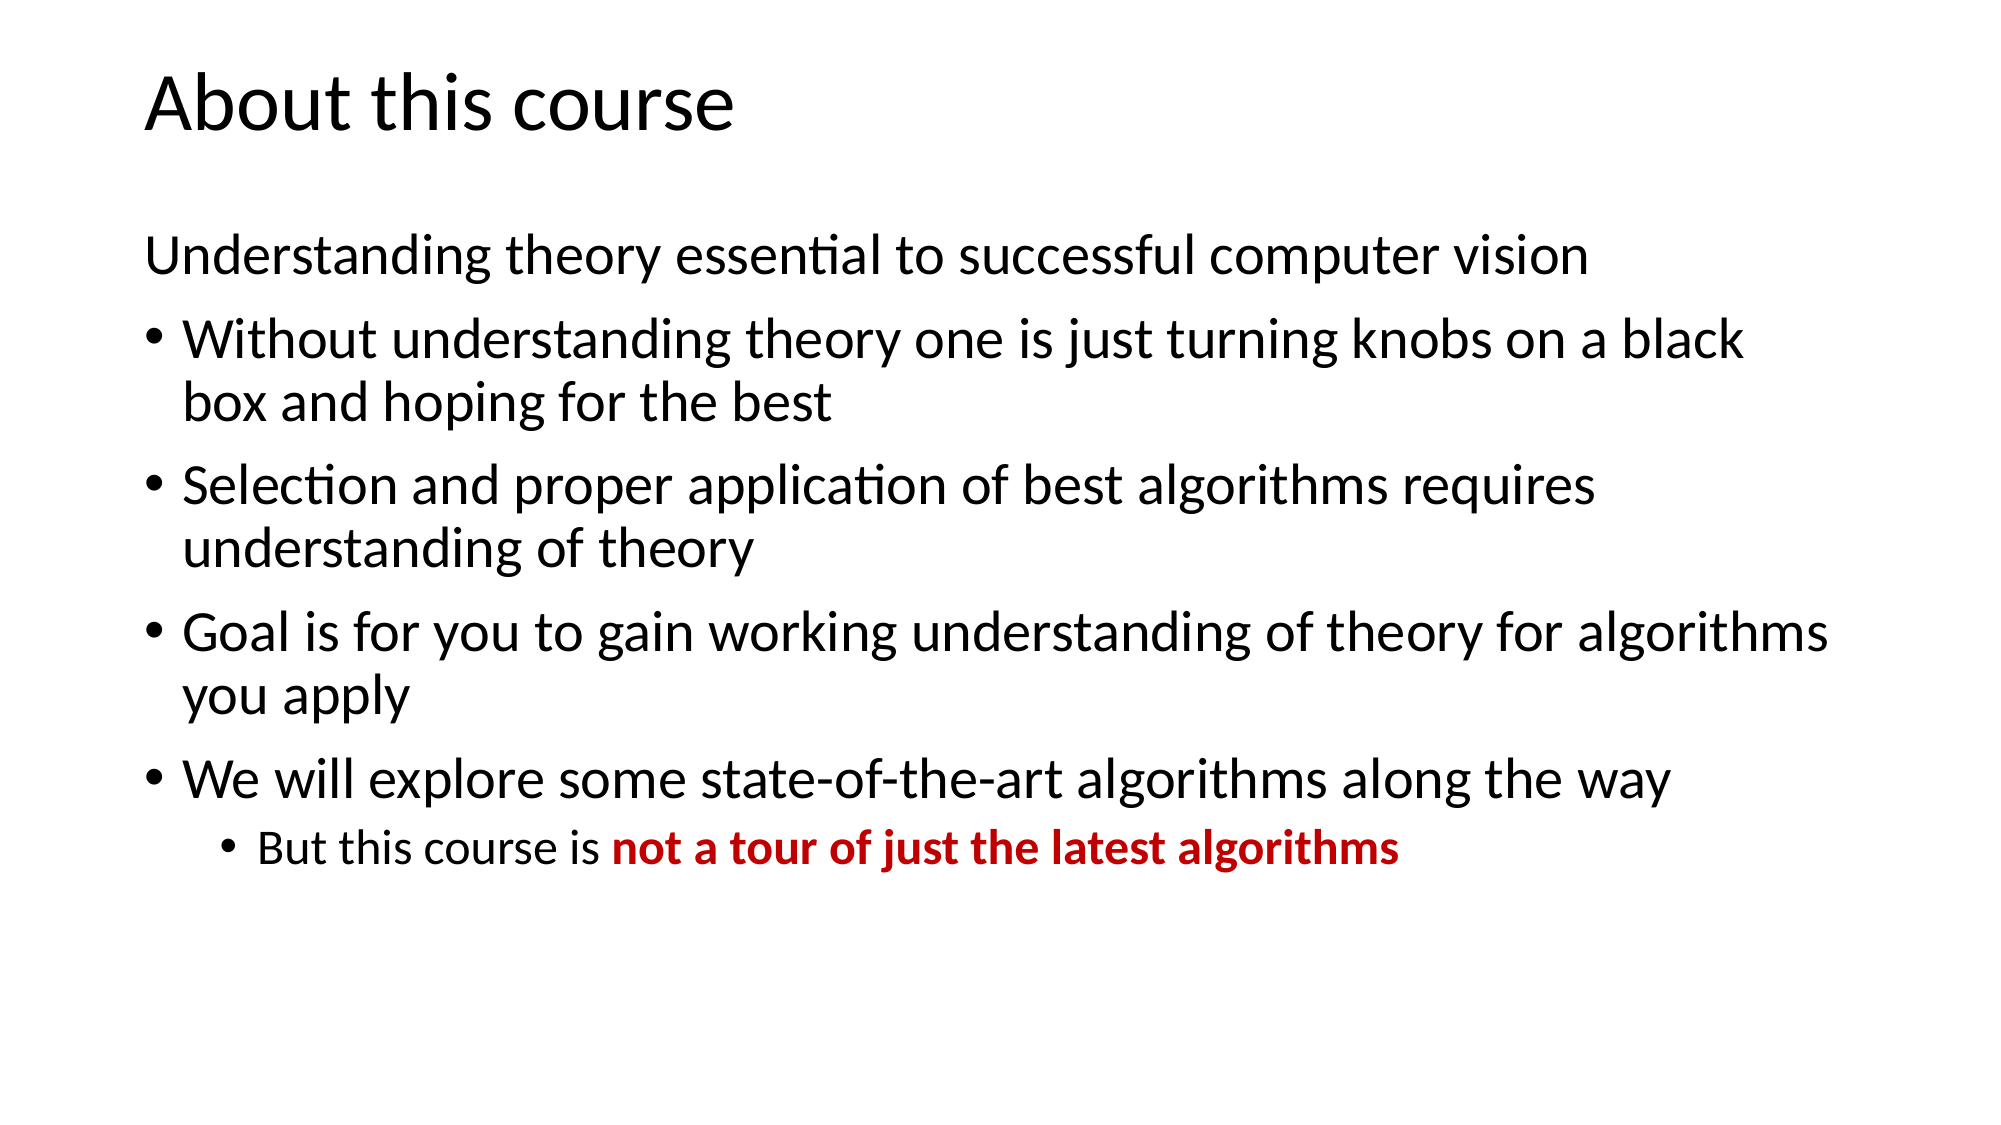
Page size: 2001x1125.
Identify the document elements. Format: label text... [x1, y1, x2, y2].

list Understanding theory essential to successful computer vision Without understanding theory one is just turning knobs on a black box and hoping for the best Selection and proper application of best algorithms requires understanding of theory Goal is for you to gain working understanding of theory for algorithms you apply We will explore some state-of-the-art algorithms along the way But this course is not a tour of just the latest algorithms [129, 216, 1855, 1100]
title About this course [129, 20, 1855, 187]
